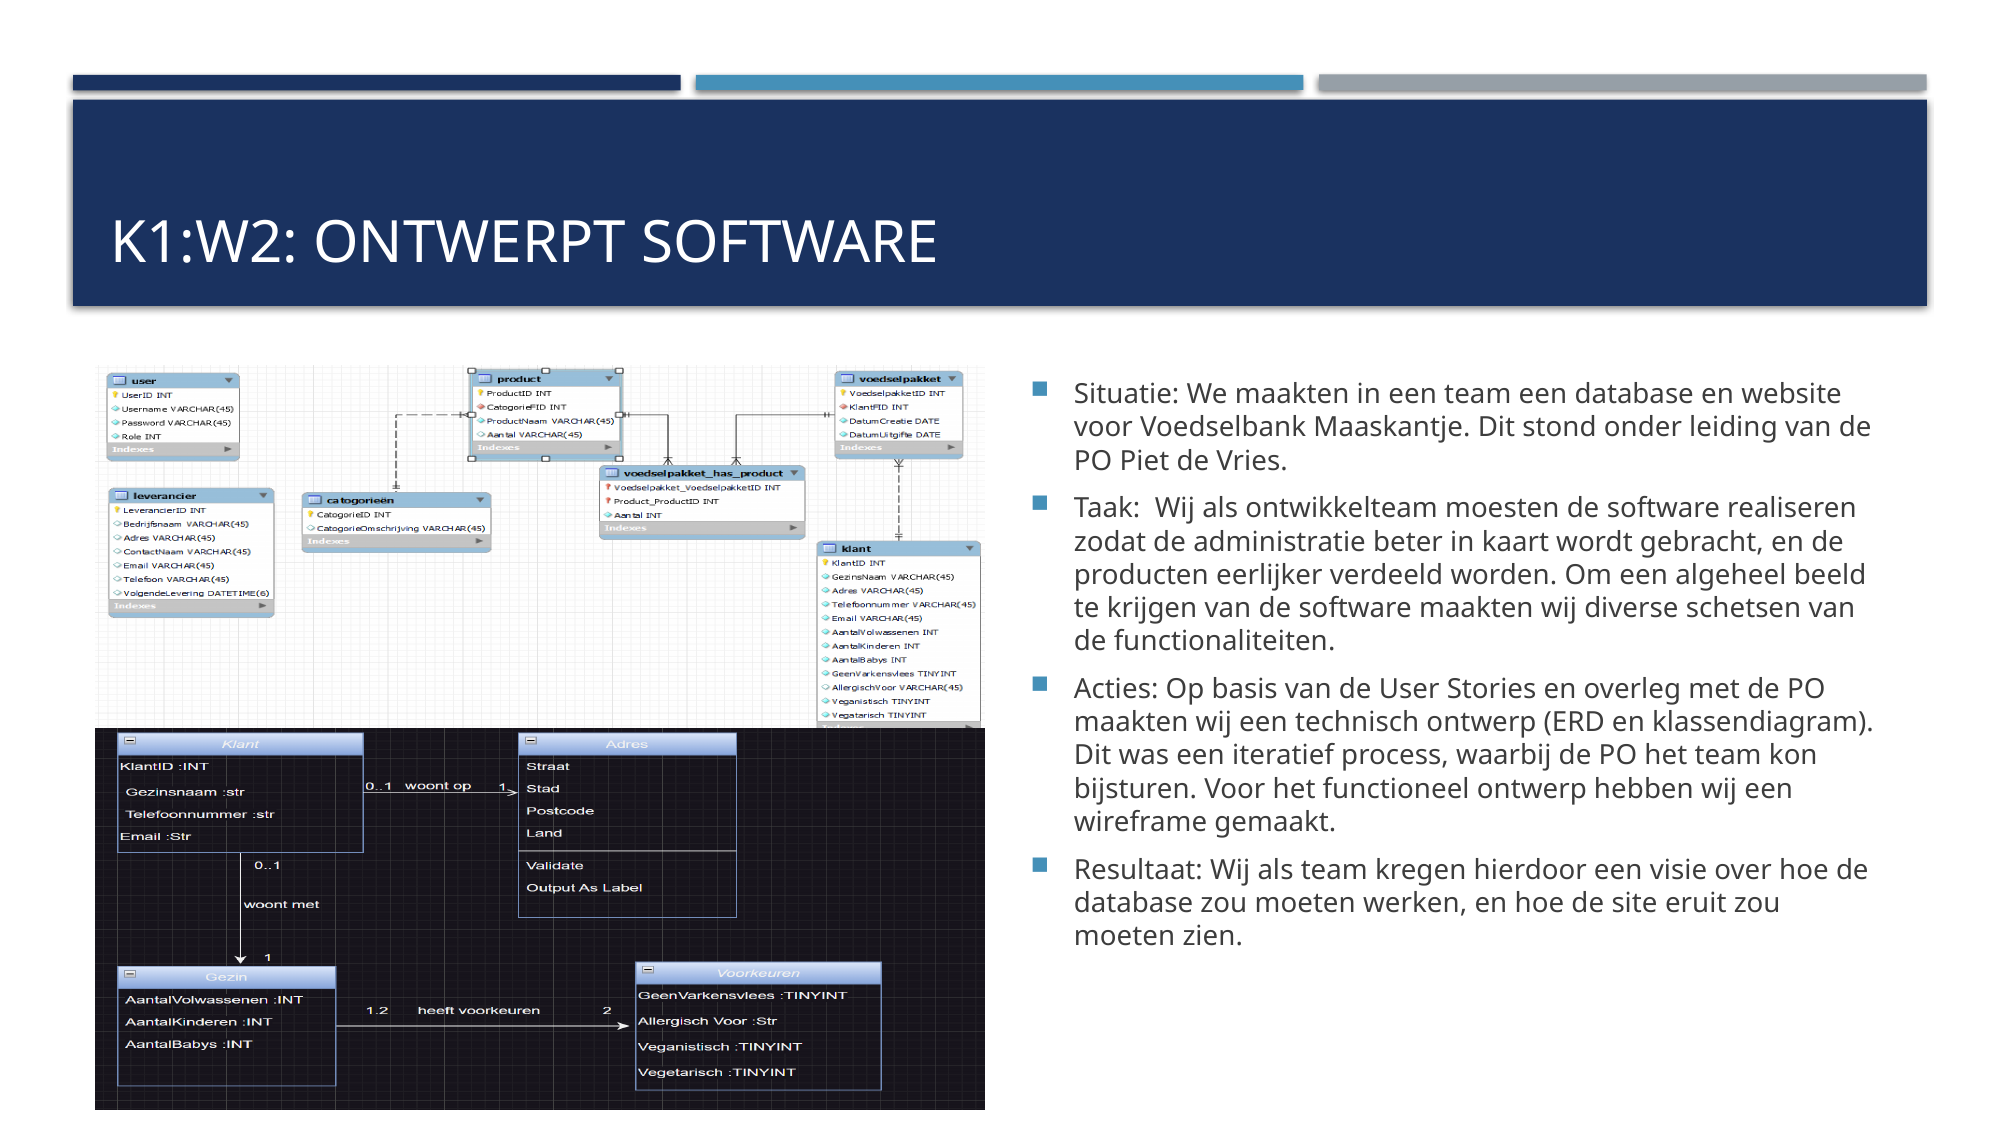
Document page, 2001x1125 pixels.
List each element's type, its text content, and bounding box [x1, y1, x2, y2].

picture [94, 364, 986, 1111]
list Situatie: We maakten in een team een database en website voor Voedselbank Maaskantje. Dit stond onder leiding van de PO Piet de Vries. Taak: Wij als ontwikkelteam moesten de software realiseren zodat de administratie beter in kaart wordt gebracht, en de producten eerlijker verdeeld worden. Om een algeheel beeld te krijgen van de software maakten wij diverse schetsen van de functionaliteiten. Acties: Op basis van de User Stories en overleg met de PO maakten wij een technisch ontwerp (ERD en klassendiagram). Dit was een iteratief process, waarbij de PO het team kon bijsturen. Voor het functioneel ontwerp hebben wij een wireframe gemaakt. Resultaat: Wij als team kregen hierdoor een visie over hoe de database zou moeten werken, en hoe de site eruit zou moeten zien. [1015, 365, 1905, 962]
title K1:w2: Ontwerpt Software [95, 119, 1905, 282]
